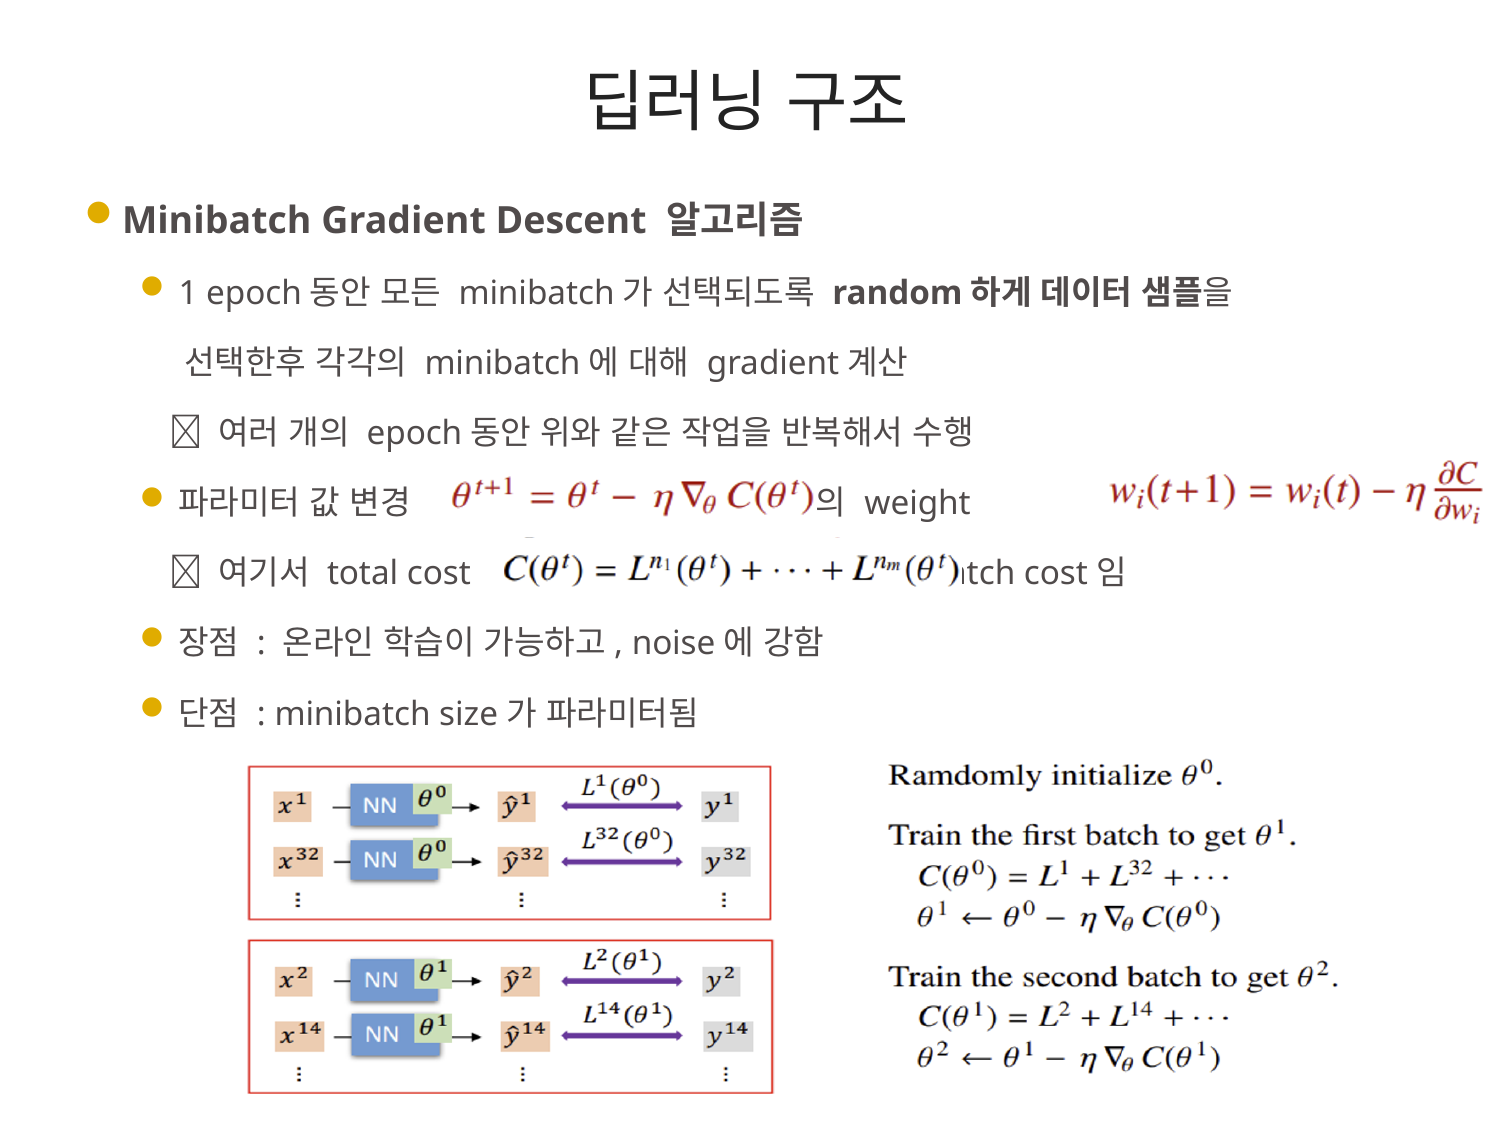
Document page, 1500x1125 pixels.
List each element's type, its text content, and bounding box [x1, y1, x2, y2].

picture [1108, 269, 1500, 528]
title 딥러닝 구조 [81, 14, 1412, 146]
picture [503, 537, 962, 595]
picture [239, 751, 1351, 1104]
text_box Minibatch Gradient Descent 알고리즘 1 epoch동안 모든 minibatch가 선택되도록 random하게 데이터 샘플을 선택한후 각각의 minibatch에 대해 gradient계산  여러 개의 epoch동안 위와 같은 작업을 반복해서 수행 파라미터 값 변경 와 각각의 weight  여기서 total cost 는 minibatch cost임 장점 : 온라인 학습이 가능하고, noise에 강함 단점 : minibatch size가 파라미터됨 [69, 165, 1469, 742]
picture [447, 467, 817, 518]
